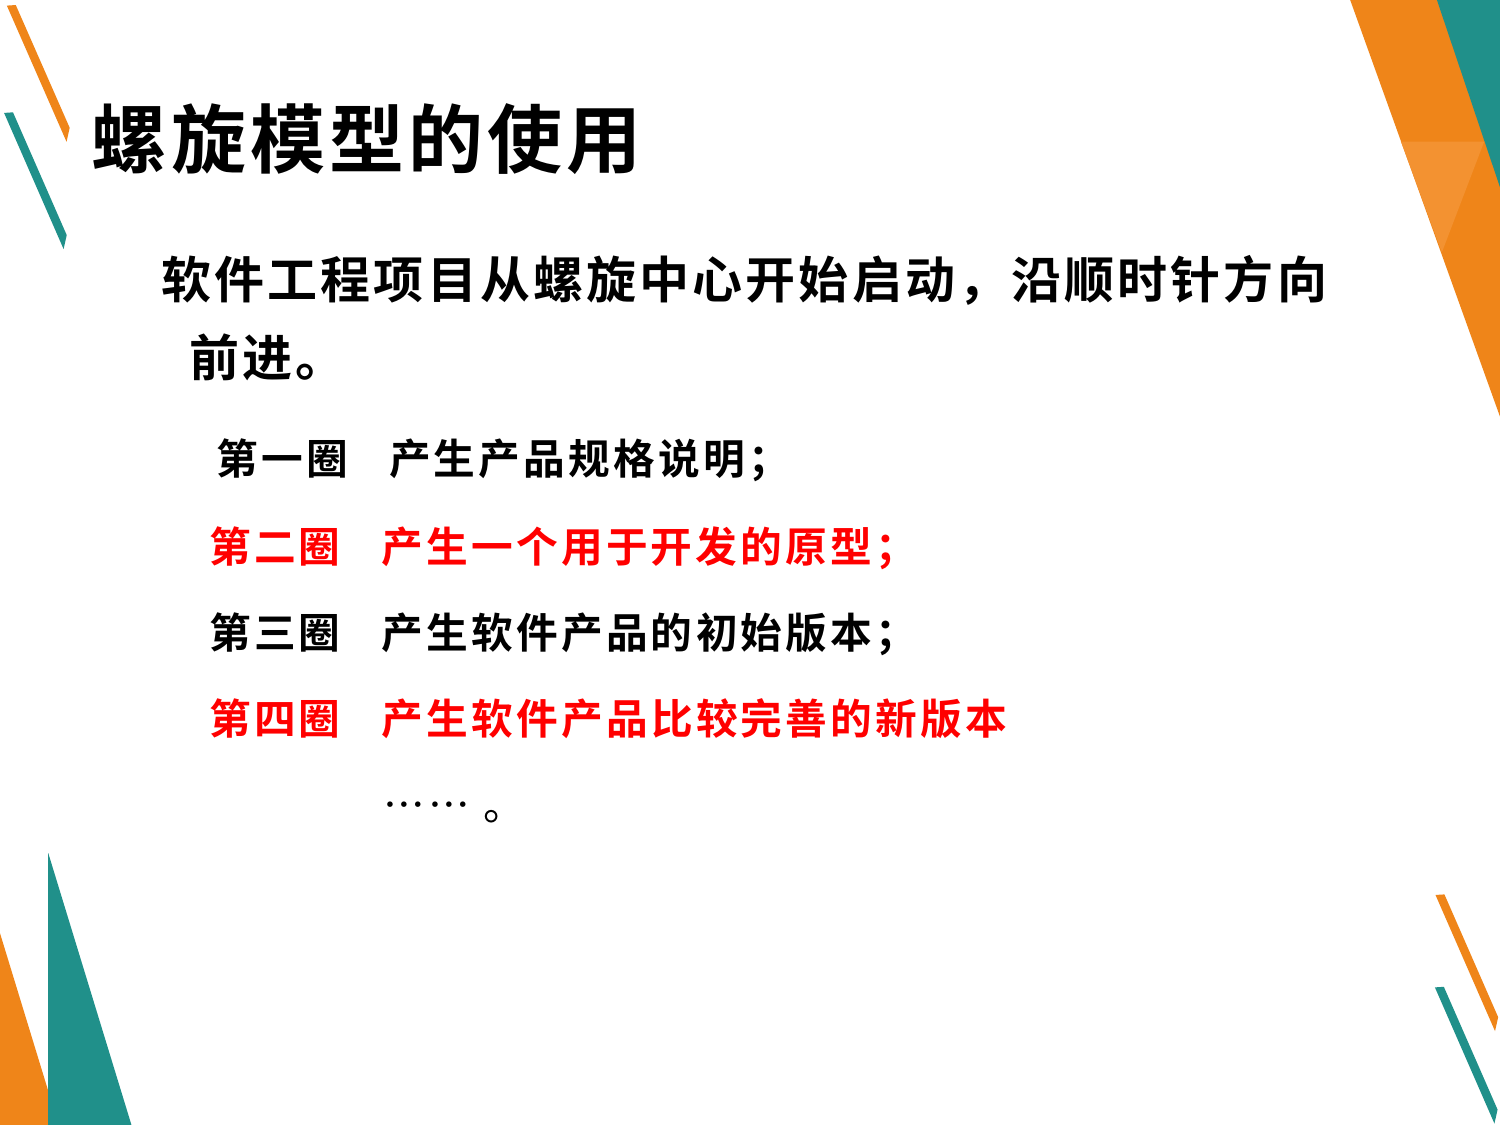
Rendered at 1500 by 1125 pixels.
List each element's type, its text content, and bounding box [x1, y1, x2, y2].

title 螺旋模型的使用 [76, 66, 1424, 209]
list 软件工程项目从螺旋中心开始启动，沿顺时针方向前进。 第一圈 产生产品规格说明； 第二圈 产生一个用于开发的原型； 第三圈 产生软件产品的初始版本； 第四圈 产生软件产品比较完善的新版本 ……。 [146, 222, 1354, 1026]
